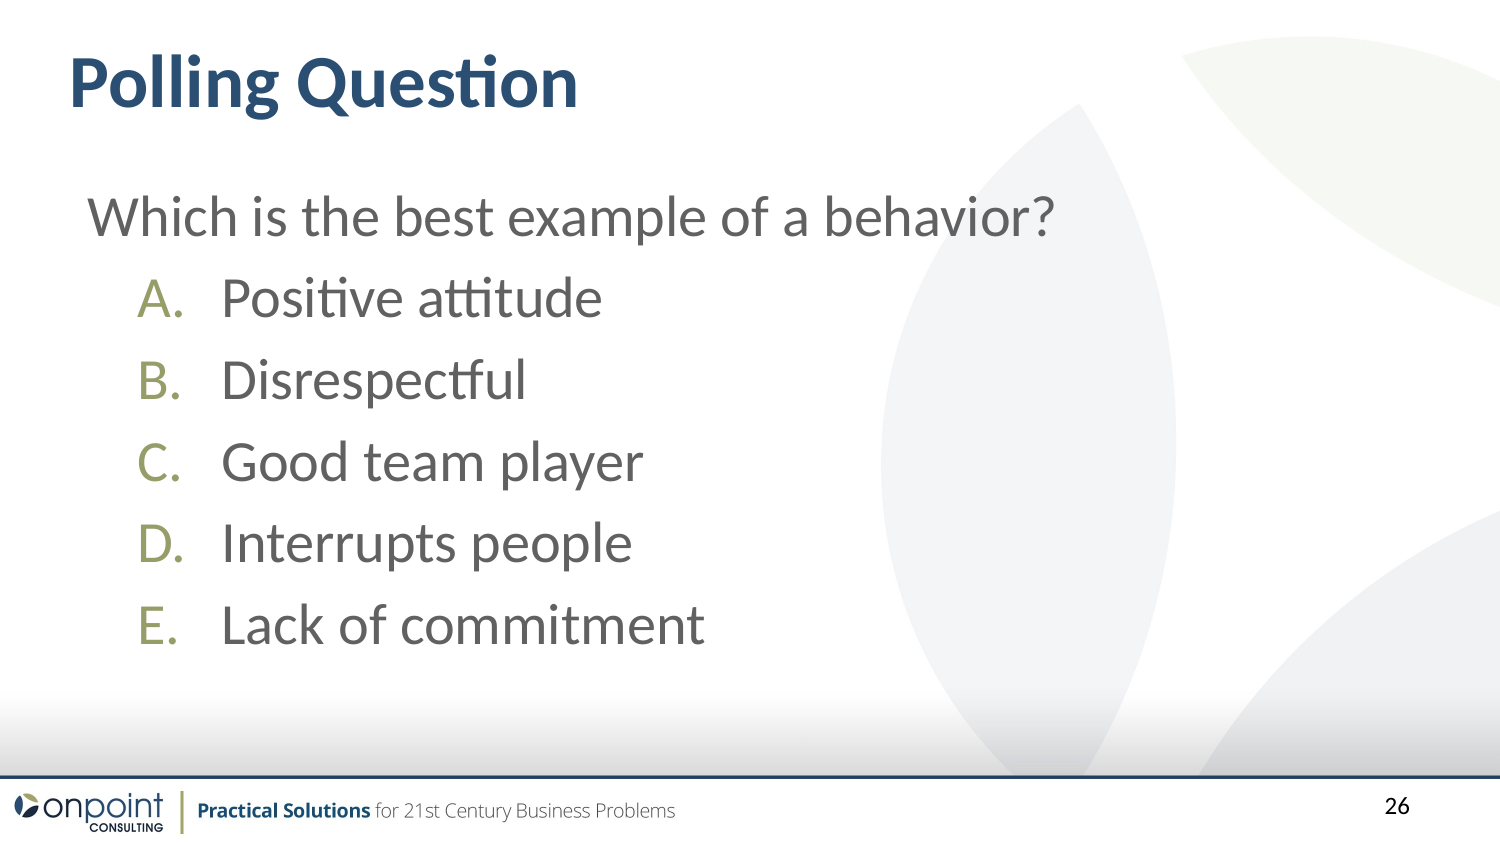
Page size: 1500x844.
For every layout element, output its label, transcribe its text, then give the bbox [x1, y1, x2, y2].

list Which is the best example of a behavior? Positive attitude Disrespectful Good team player Interrupts people Lack of commitment [72, 170, 1450, 700]
picture [0, 0, 1500, 844]
text_box Polling Question [55, 25, 1160, 131]
slide_number 26 [1074, 782, 1425, 827]
